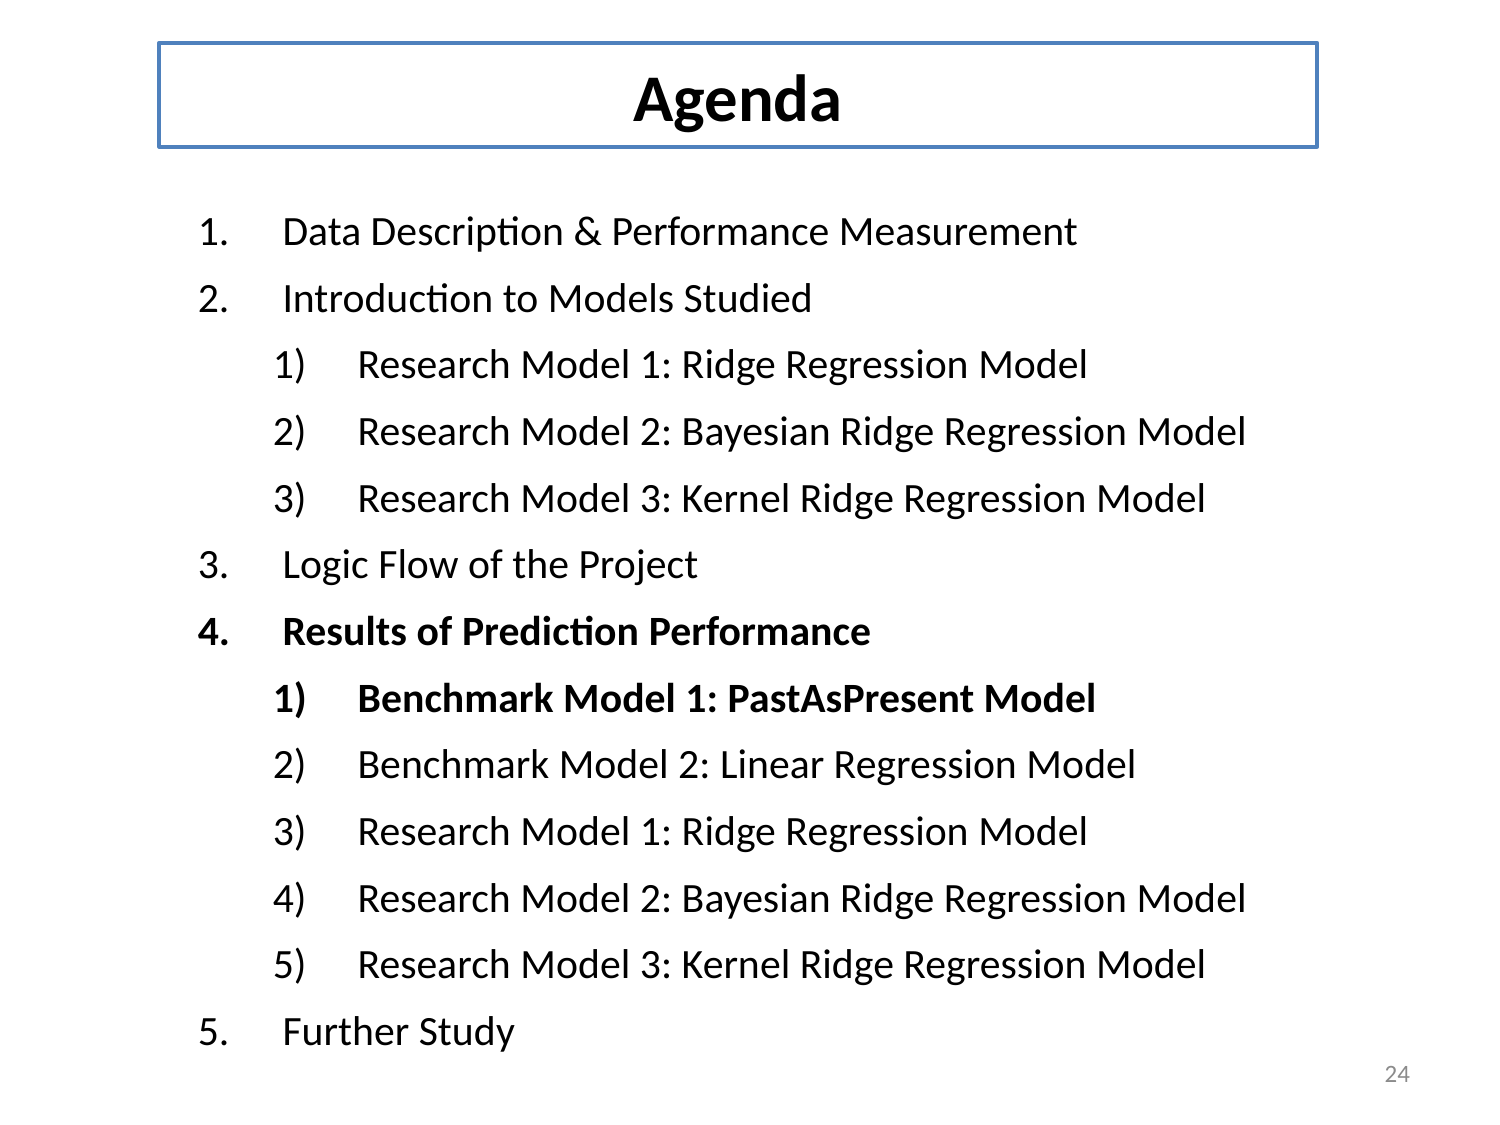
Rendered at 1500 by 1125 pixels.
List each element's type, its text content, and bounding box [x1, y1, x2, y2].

list Data Description & Performance Measurement Introduction to Models Studied Research Model 1: Ridge Regression Model Research Model 2: Bayesian Ridge Regression Model Research Model 3: Kernel Ridge Regression Model Logic Flow of the Project Results of Prediction Performance Benchmark Model 1: PastAsPresent Model Benchmark Model 2: Linear Regression Model Research Model 1: Ridge Regression Model Research Model 2: Bayesian Ridge Regression Model Research Model 3: Kernel Ridge Regression Model Further Study [183, 196, 1368, 939]
title Agenda [157, 41, 1319, 149]
slide_number 24 [1074, 1042, 1425, 1103]
